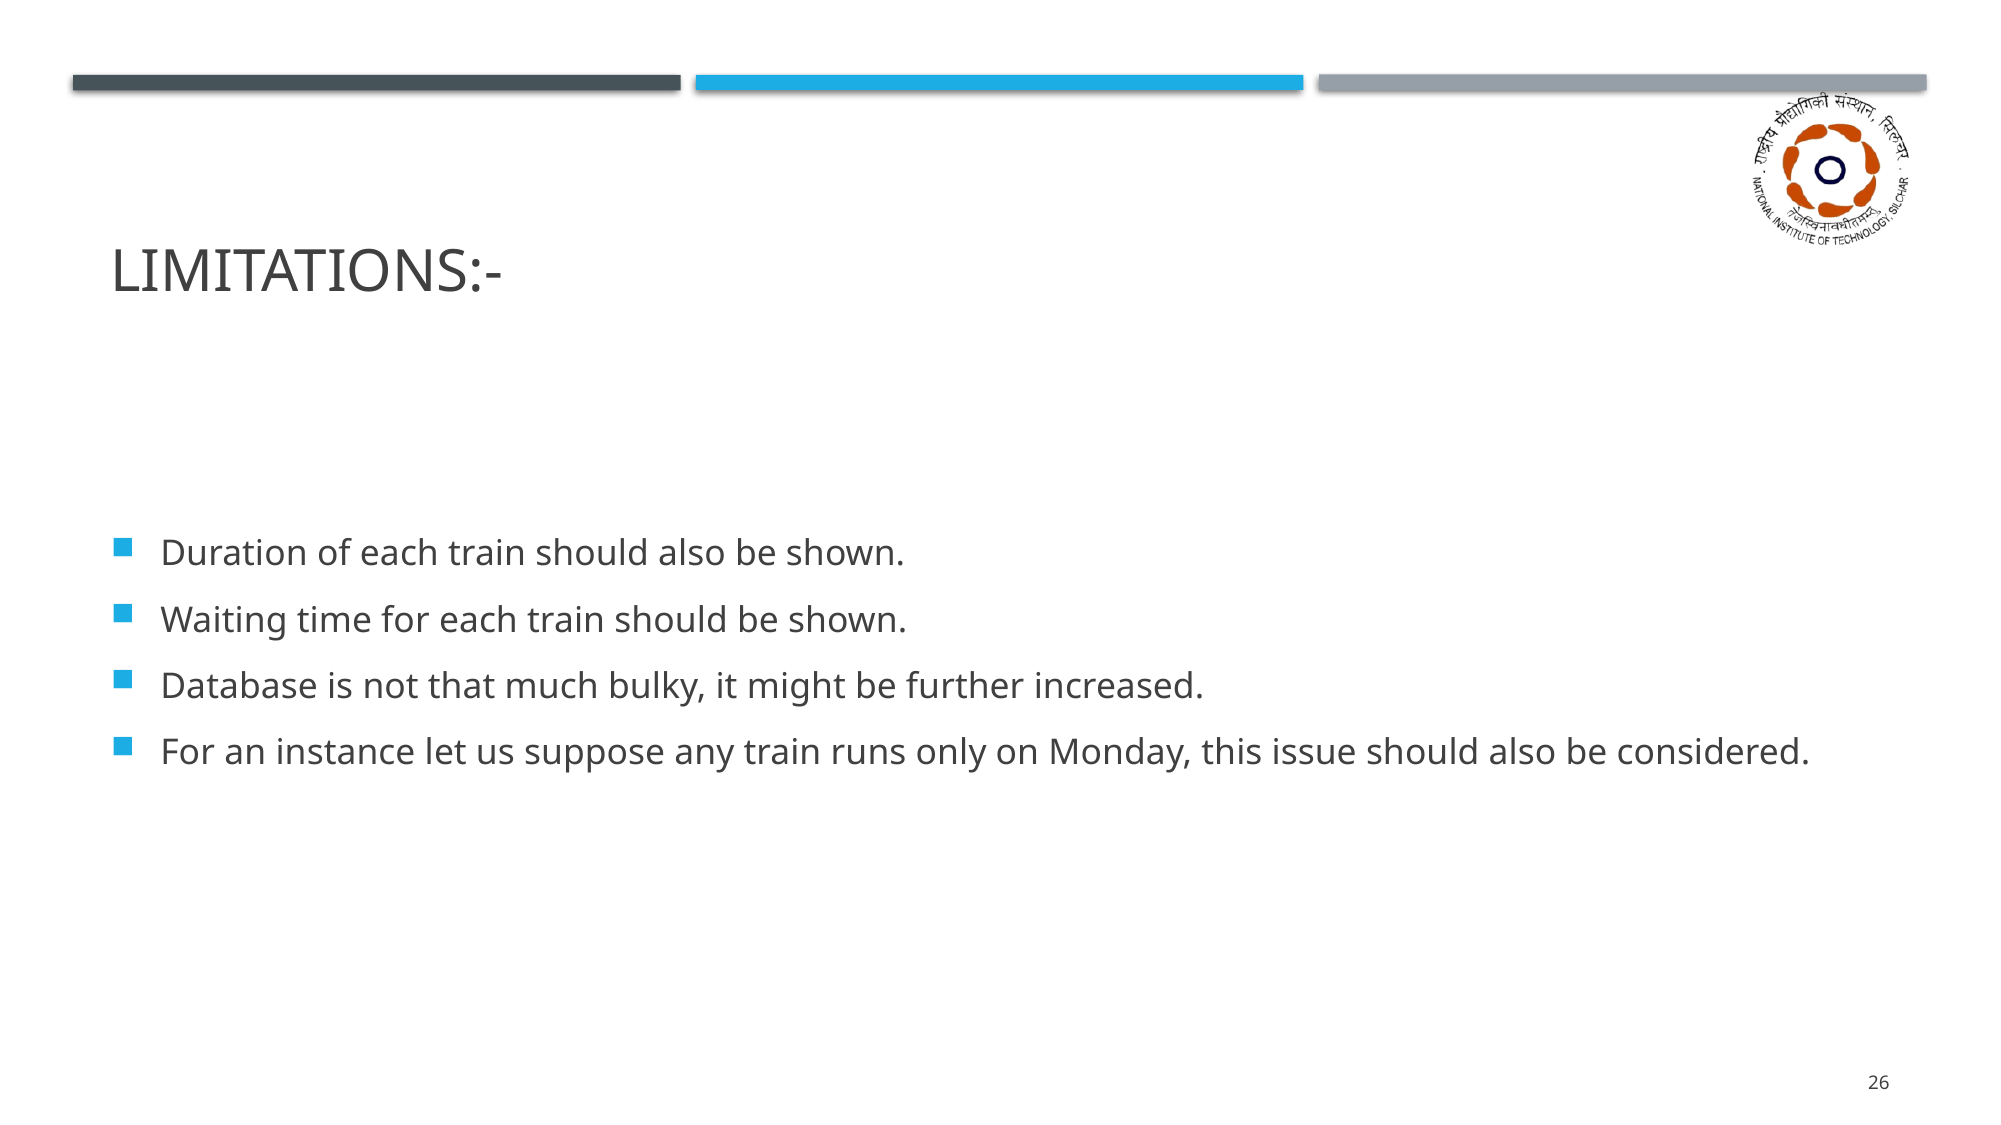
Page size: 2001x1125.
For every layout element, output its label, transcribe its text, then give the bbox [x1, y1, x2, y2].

slide_number 26 [1732, 1053, 1905, 1114]
title Limitations:- [95, 115, 1905, 311]
list Duration of each train should also be shown. Waiting time for each train should be shown. Database is not that much bulky, it might be further increased. For an instance let us suppose any train runs only on Monday, this issue should also be considered. [95, 383, 1905, 981]
picture [1738, 75, 1925, 261]
